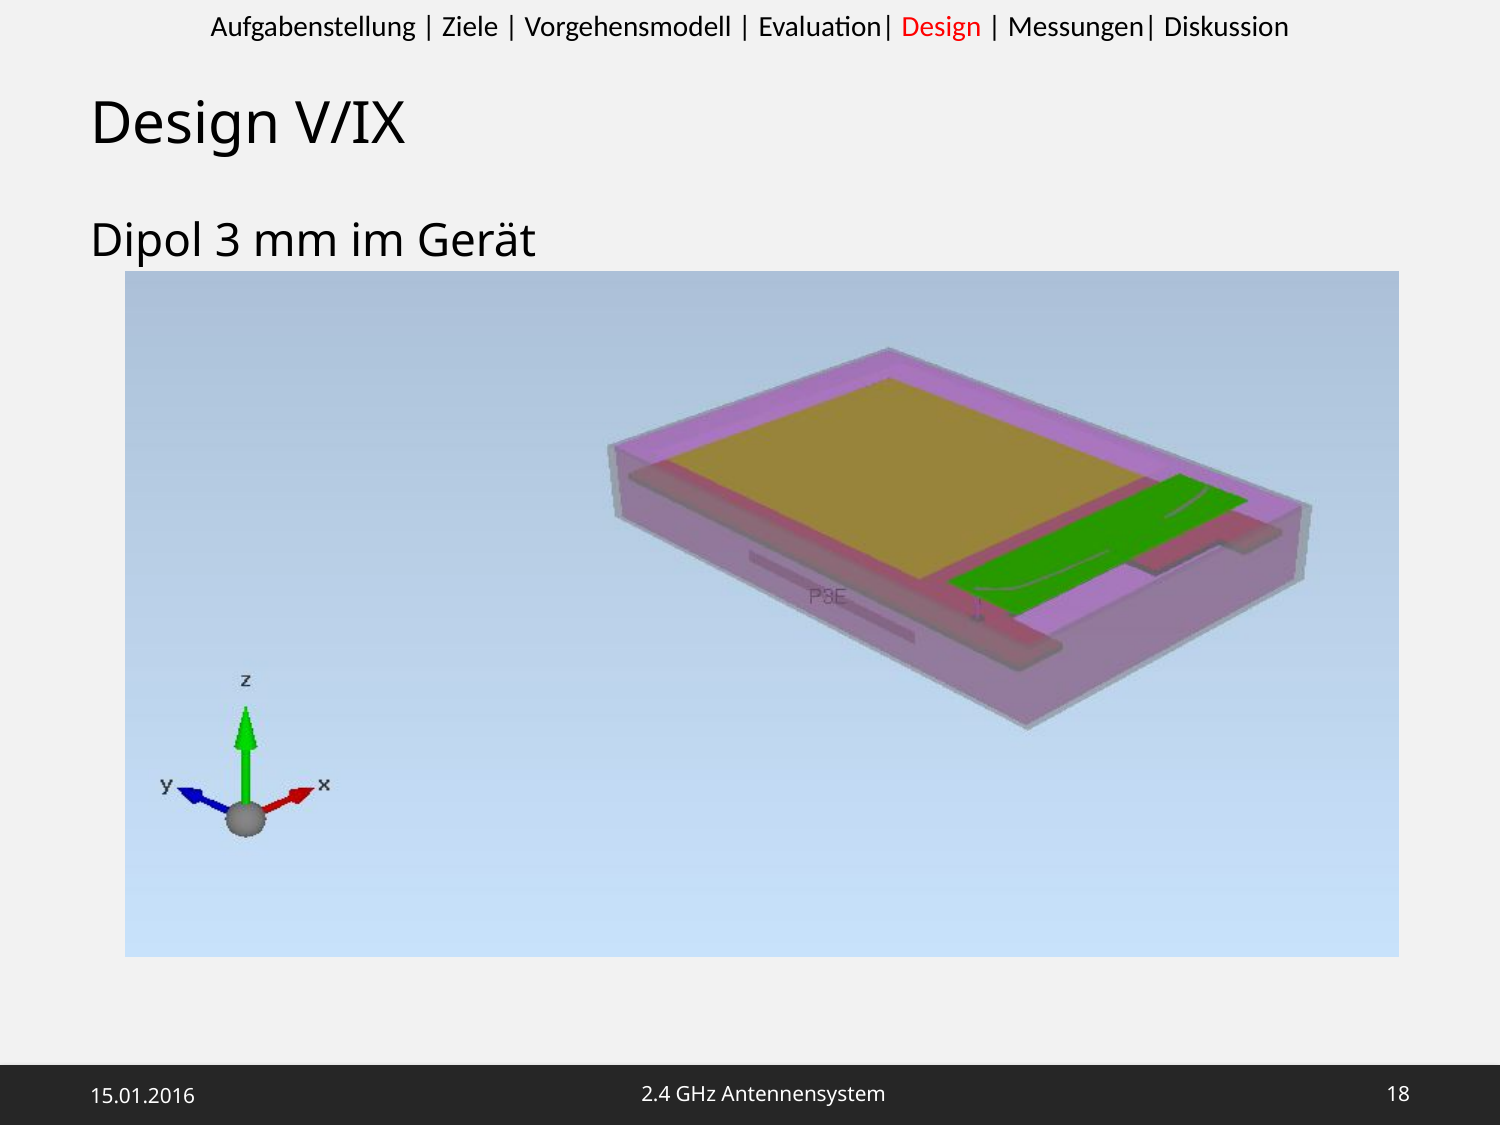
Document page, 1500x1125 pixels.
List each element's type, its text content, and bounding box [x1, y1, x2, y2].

picture [124, 271, 1399, 957]
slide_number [75, 1065, 425, 1125]
title Design V/IX [75, 78, 1425, 165]
footer 2.4 GHz Antennensystem [512, 1065, 1015, 1125]
text_box Aufgabenstellung | Ziele | Vorgehensmodell | Evaluation| Design | Messungen| Diskussion [0, 0, 1500, 50]
slide_number 17 [1074, 1065, 1425, 1125]
list Dipol 3 mm im Gerät [75, 203, 1425, 1004]
